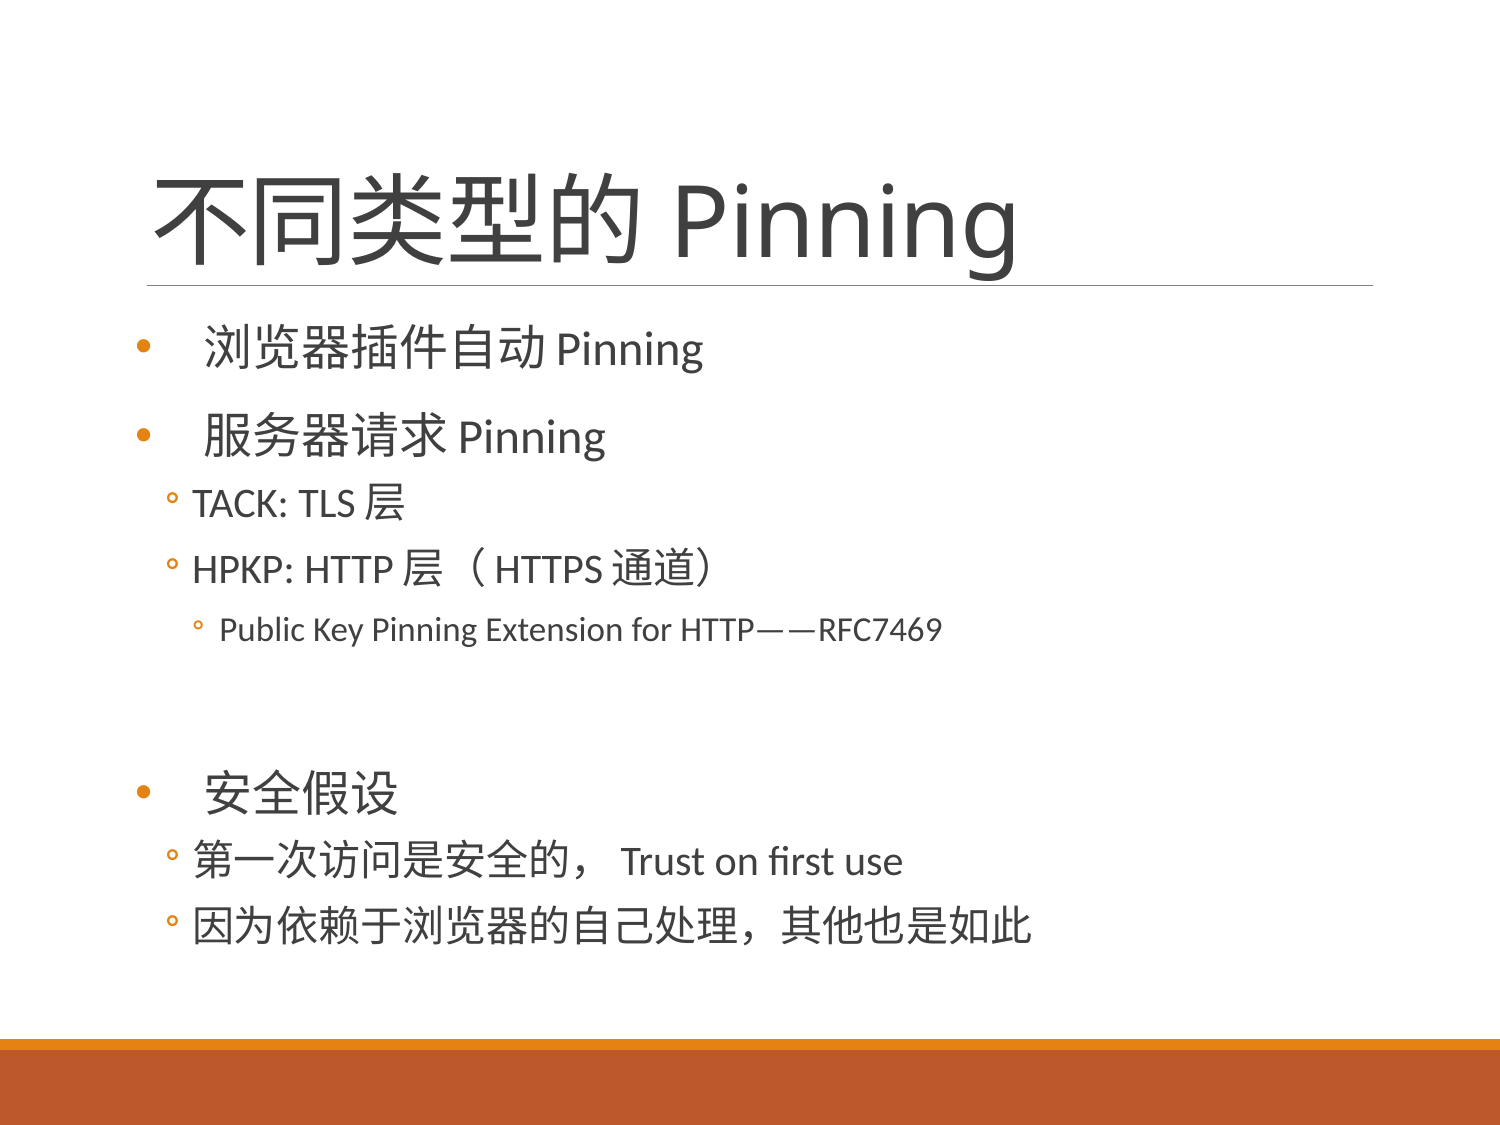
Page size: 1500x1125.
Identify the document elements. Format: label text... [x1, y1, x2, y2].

list 浏览器插件自动Pinning 服务器请求Pinning TACK: TLS层 HPKP: HTTP层（HTTPS通道） Public Key Pinning Extension for HTTP——RFC7469 安全假设 第一次访问是安全的，Trust on first use 因为依赖于浏览器的自己处理，其他也是如此 [135, 302, 1373, 963]
title 不同类型的Pinning [135, 47, 1373, 285]
